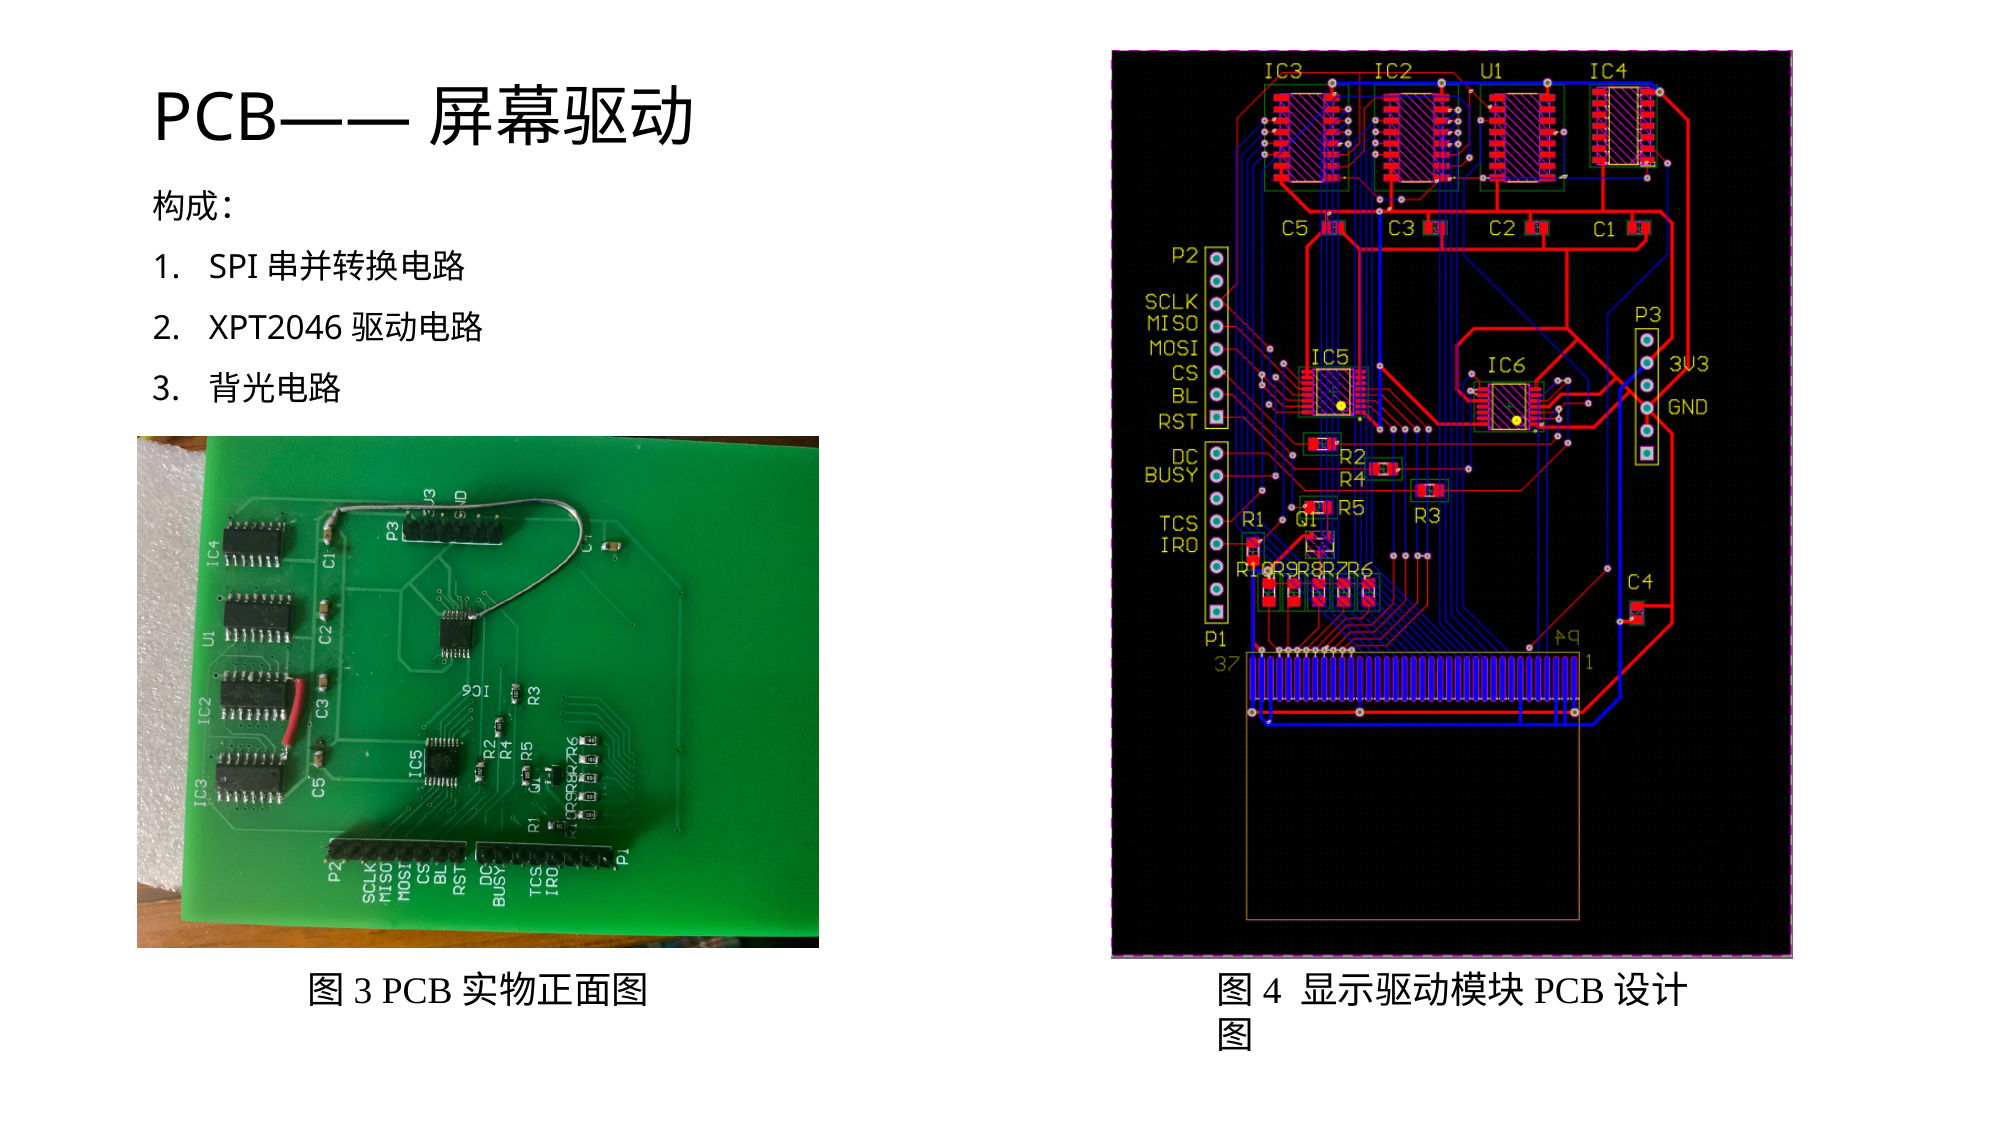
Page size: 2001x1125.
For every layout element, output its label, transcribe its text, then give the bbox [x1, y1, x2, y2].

text_box 图4 显示驱动模块PCB设计图 [1201, 959, 1723, 1063]
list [137, 436, 819, 948]
text_box 图3 PCB实物正面图 [0, 958, 979, 1018]
picture [1111, 50, 1793, 959]
title PCB——屏幕驱动 [137, 75, 783, 163]
list 构成： SPI串并转换电路 XPT2046驱动电路 背光电路 [137, 177, 783, 436]
